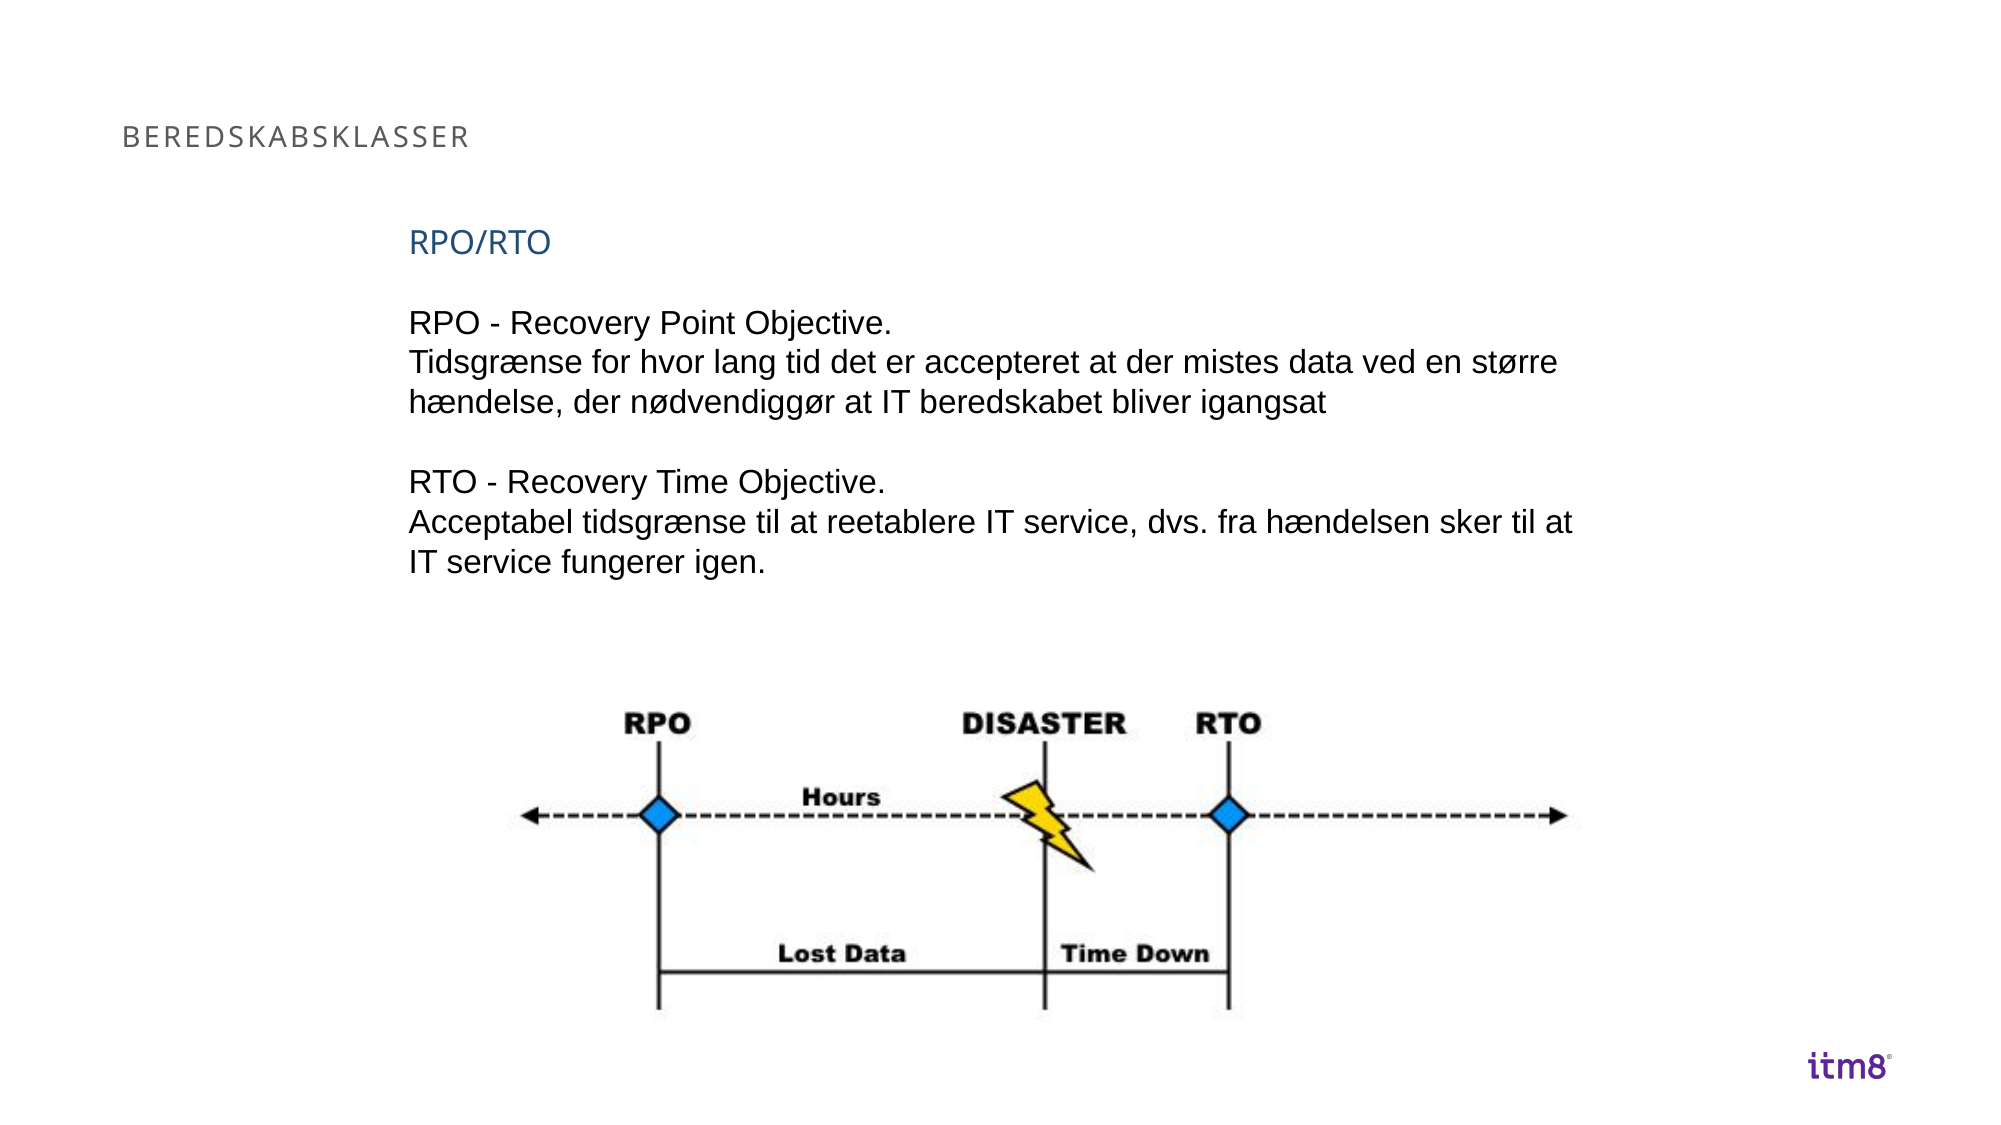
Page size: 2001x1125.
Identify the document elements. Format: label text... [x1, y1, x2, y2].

title Beredskabsklasser [106, 114, 1890, 214]
text_box RPO/RTO RPO - Recovery Point Objective. Tidsgrænse for hvor lang tid det er accepteret at der mistes data ved en større hændelse, der nødvendiggør at IT beredskabet bliver igangsat RTO - Recovery Time Objective. Acceptabel tidsgrænse til at reetablere IT service, dvs. fra hændelsen sker til at IT service fungerer igen. [393, 213, 1607, 768]
picture [493, 668, 1596, 1036]
picture [1808, 1052, 1892, 1079]
